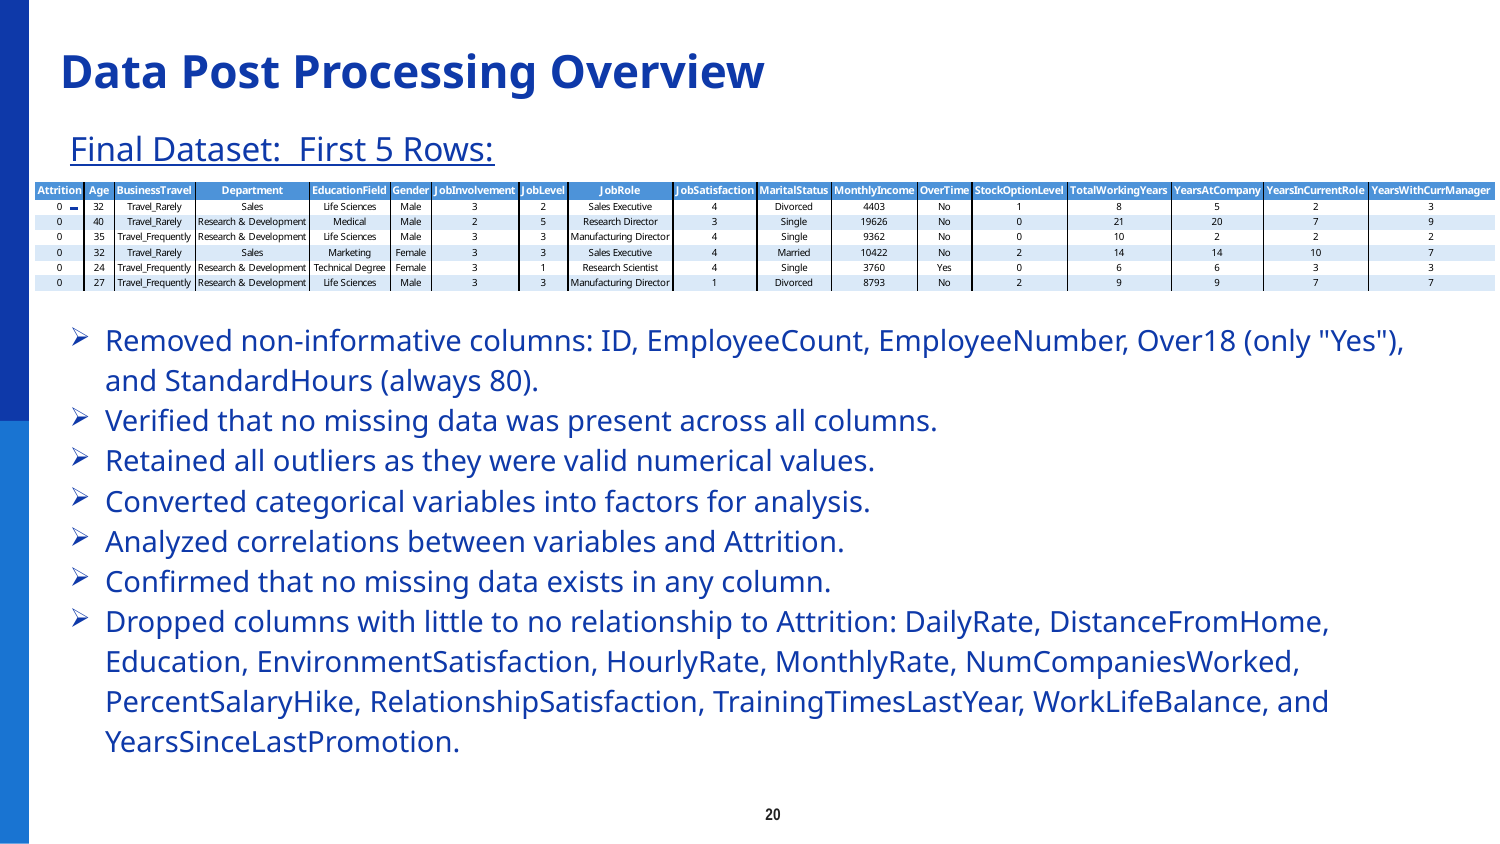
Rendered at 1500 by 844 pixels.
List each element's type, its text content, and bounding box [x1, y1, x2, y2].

list Final Dataset: First 5 Rows: Removed non-informative columns: ID, EmployeeCount, EmployeeNumber, Over18 (only "Yes"), and StandardHours (always 80). Verified that no missing data was present across all columns. Retained all outliers as they were valid numerical values. Converted categorical variables into factors for analysis. Analyzed correlations between variables and Attrition. Confirmed that no missing data exists in any column. Dropped columns with little to no relationship to Attrition: DailyRate, DistanceFromHome, Education, EnvironmentSatisfaction, HourlyRate, MonthlyRate, NumCompaniesWorked, PercentSalaryHike, RelationshipSatisfaction, TrainingTimesLastYear, WorkLifeBalance, and YearsSinceLastPromotion. [33, 107, 1449, 167]
text_box 20 [744, 796, 802, 832]
picture [29, 169, 1500, 305]
list Final Dataset: First 5 Rows: Removed non-informative columns: ID, EmployeeCount, EmployeeNumber, Over18 (only "Yes"), and StandardHours (always 80). Verified that no missing data was present across all columns. Retained all outliers as they were valid numerical values. Converted categorical variables into factors for analysis. Analyzed correlations between variables and Attrition. Confirmed that no missing data exists in any column. Dropped columns with little to no relationship to Attrition: DailyRate, DistanceFromHome, Education, EnvironmentSatisfaction, HourlyRate, MonthlyRate, NumCompaniesWorked, PercentSalaryHike, RelationshipSatisfaction, TrainingTimesLastYear, WorkLifeBalance, and YearsSinceLastPromotion. [33, 312, 1449, 782]
title Data Post Processing Overview [29, 27, 1499, 122]
